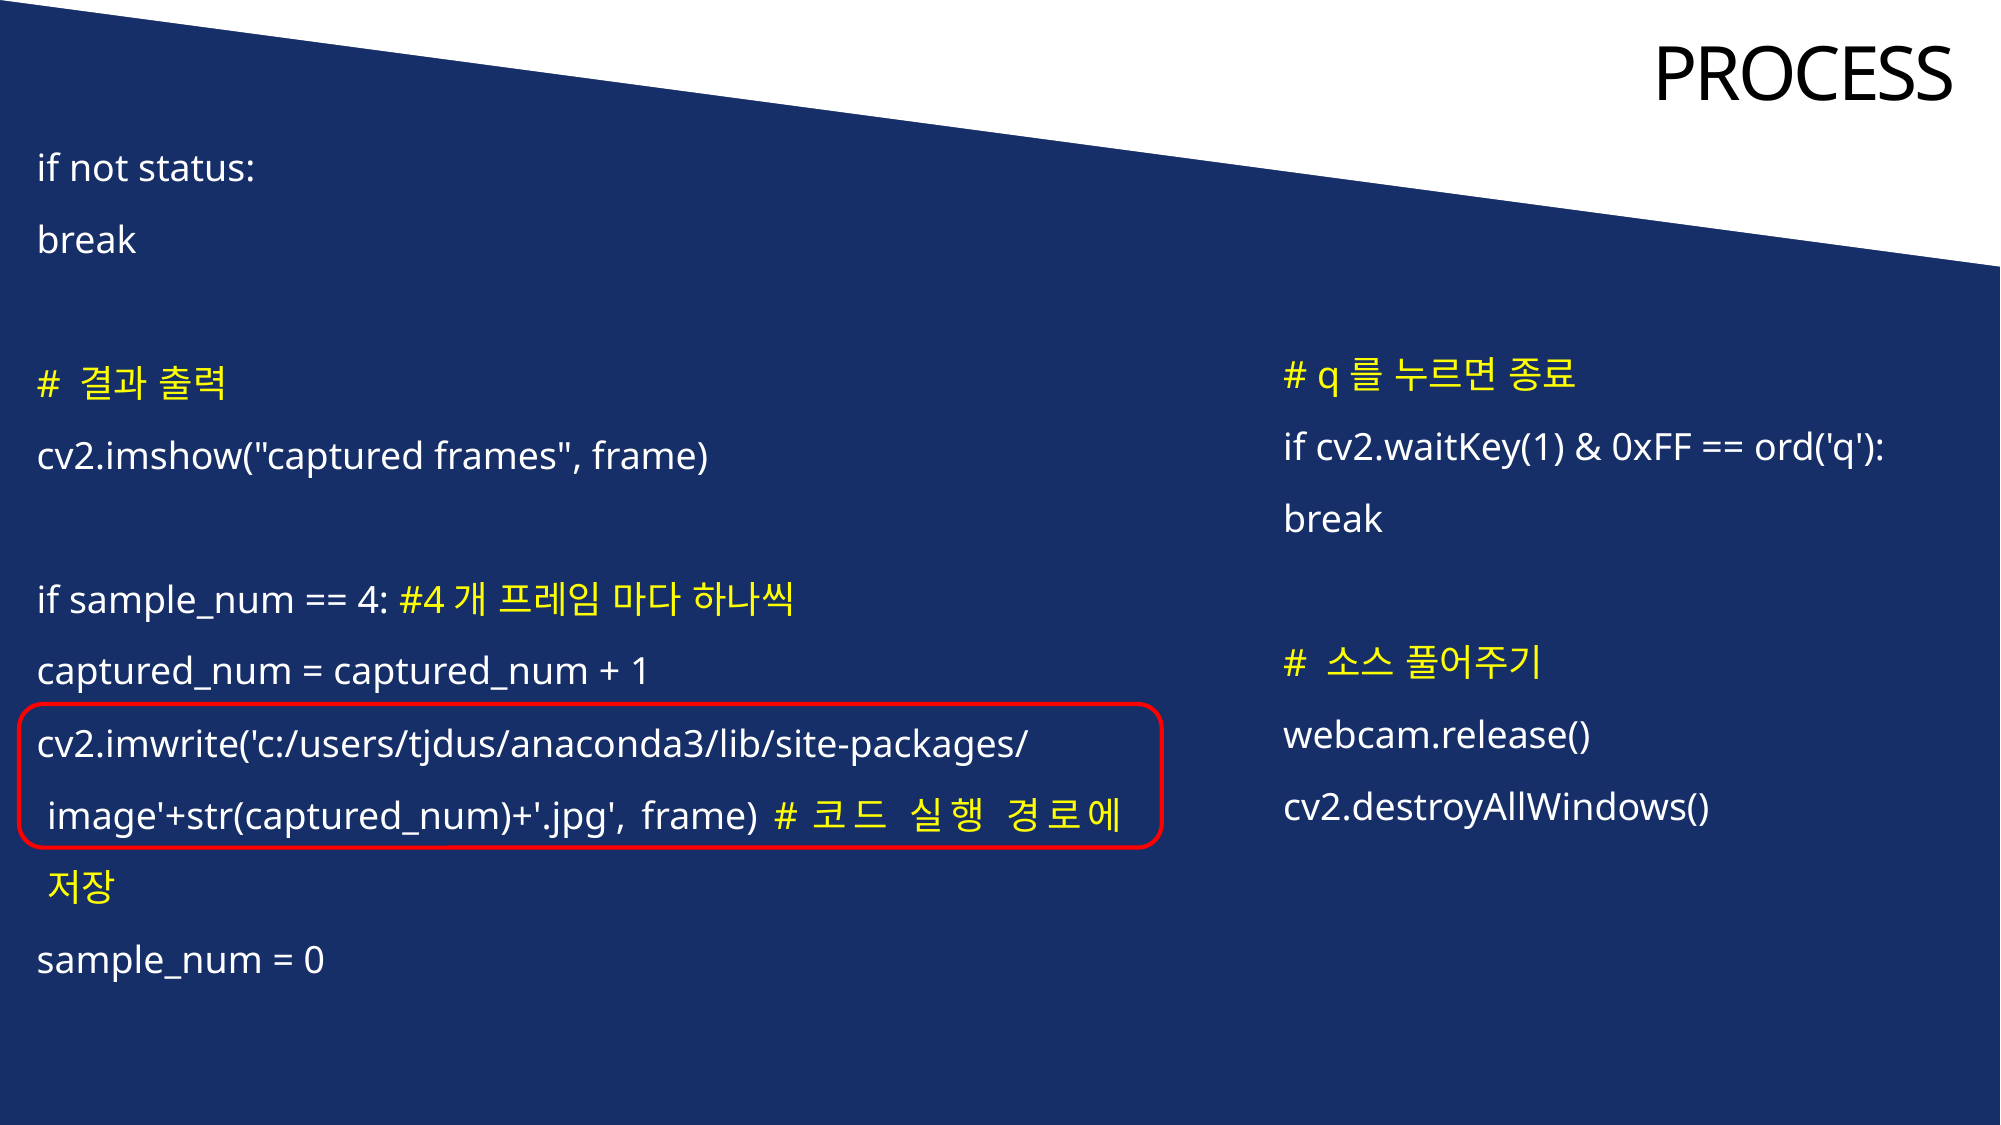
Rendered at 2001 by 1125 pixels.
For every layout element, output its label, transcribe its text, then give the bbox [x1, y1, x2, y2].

text_box [18, 702, 1163, 849]
text_box if not status: break # 결과 출력 cv2.imshow("captured frames", frame) if sample_num == 4: #4개 프레임 마다 하나씩 captured_num = captured_num + 1 cv2.imwrite('c:/users/tjdus/anaconda3/lib/site-packages/image'+str(captured_num)+'.jpg', frame) #코드 실행 경로에 저장 sample_num = 0 [0, 109, 1138, 1125]
text_box PROCESS [973, 18, 1971, 123]
text_box ` [0, 0, 2000, 268]
text_box # q를 누르면 종료 if cv2.waitKey(1) & 0xFF == ord('q'): break # 소스 풀어주기 webcam.release() cv2.destroyAllWindows() [1210, 316, 1931, 908]
